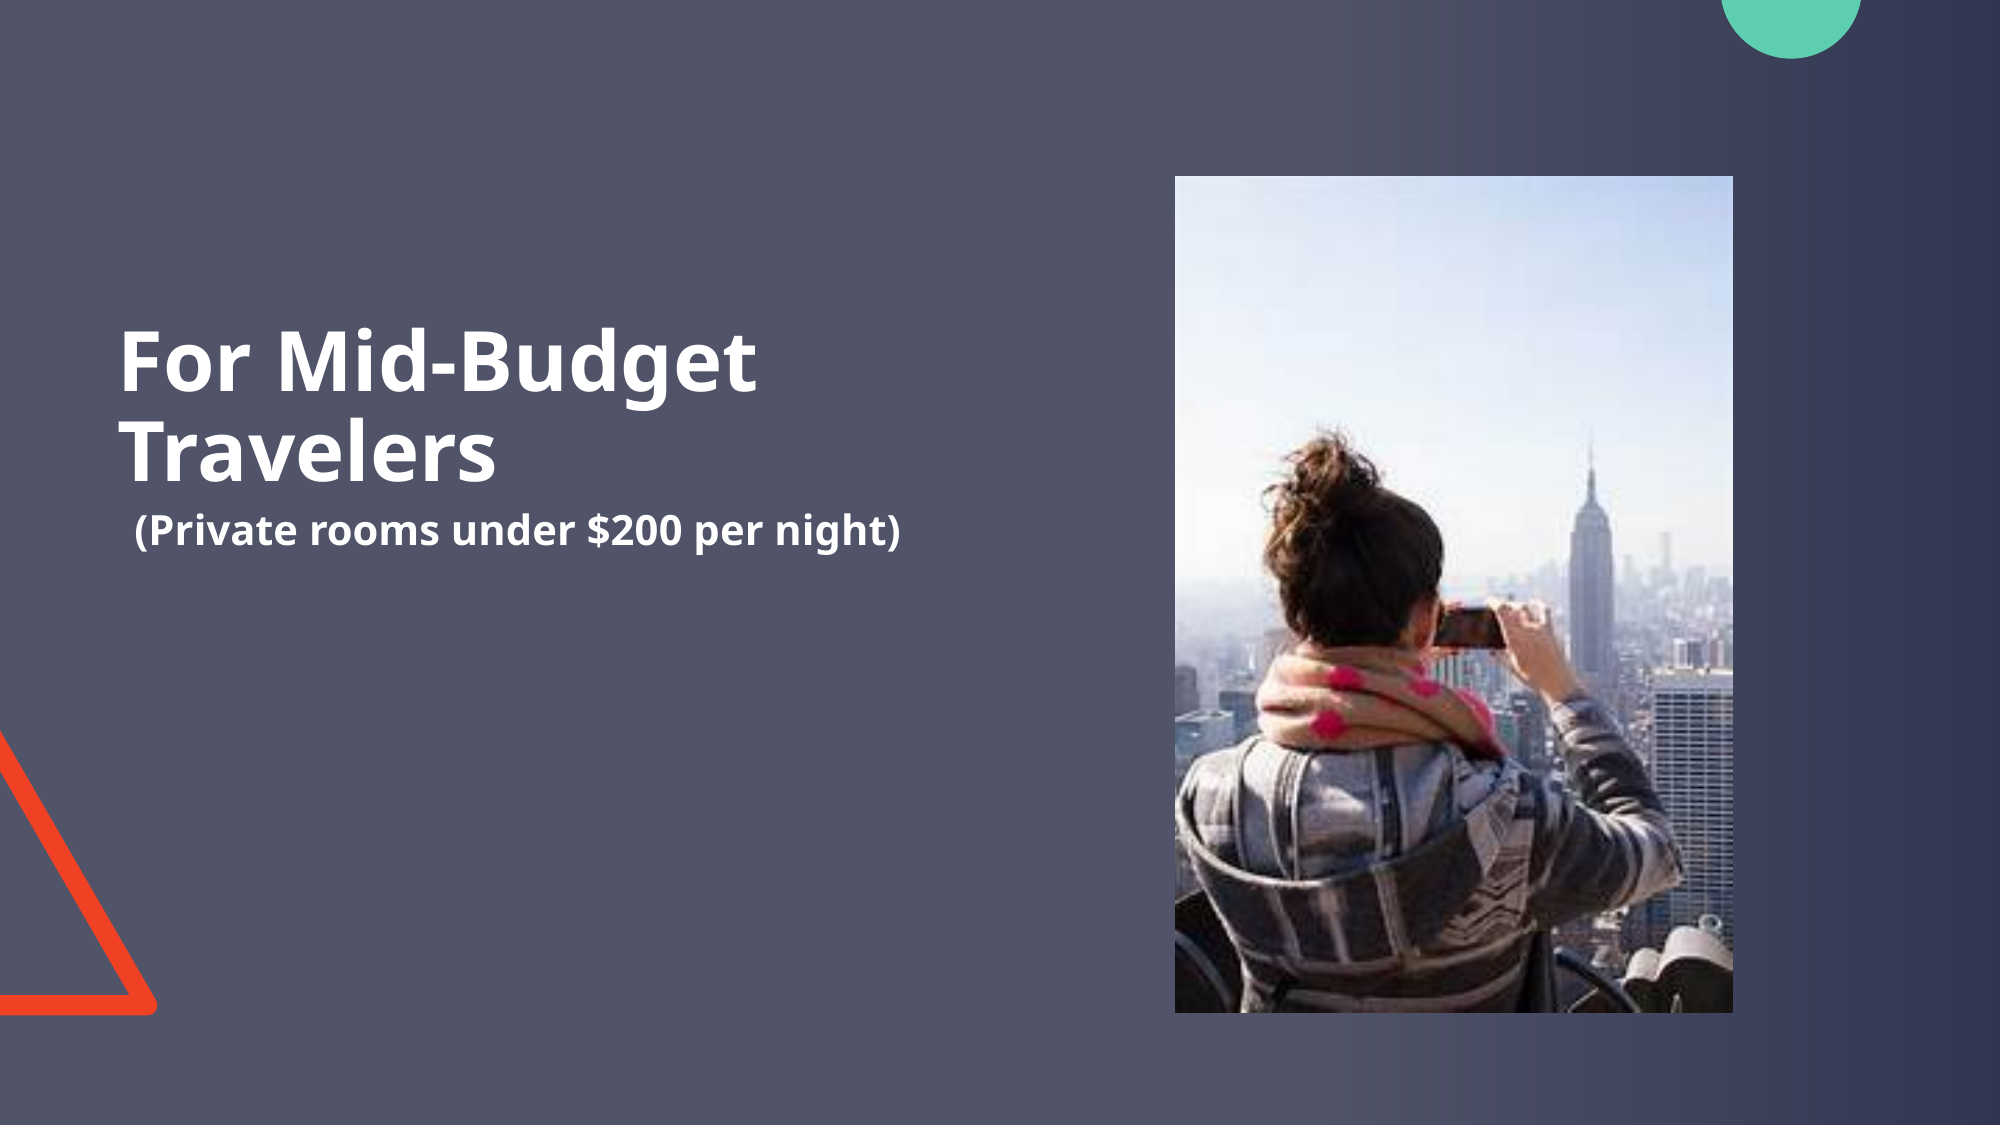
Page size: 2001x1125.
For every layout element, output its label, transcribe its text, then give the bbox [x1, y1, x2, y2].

picture [1175, 176, 1733, 1013]
text_box (Private rooms under $200 per night) [119, 496, 917, 562]
title For Mid-Budget Travelers [102, 423, 1157, 507]
